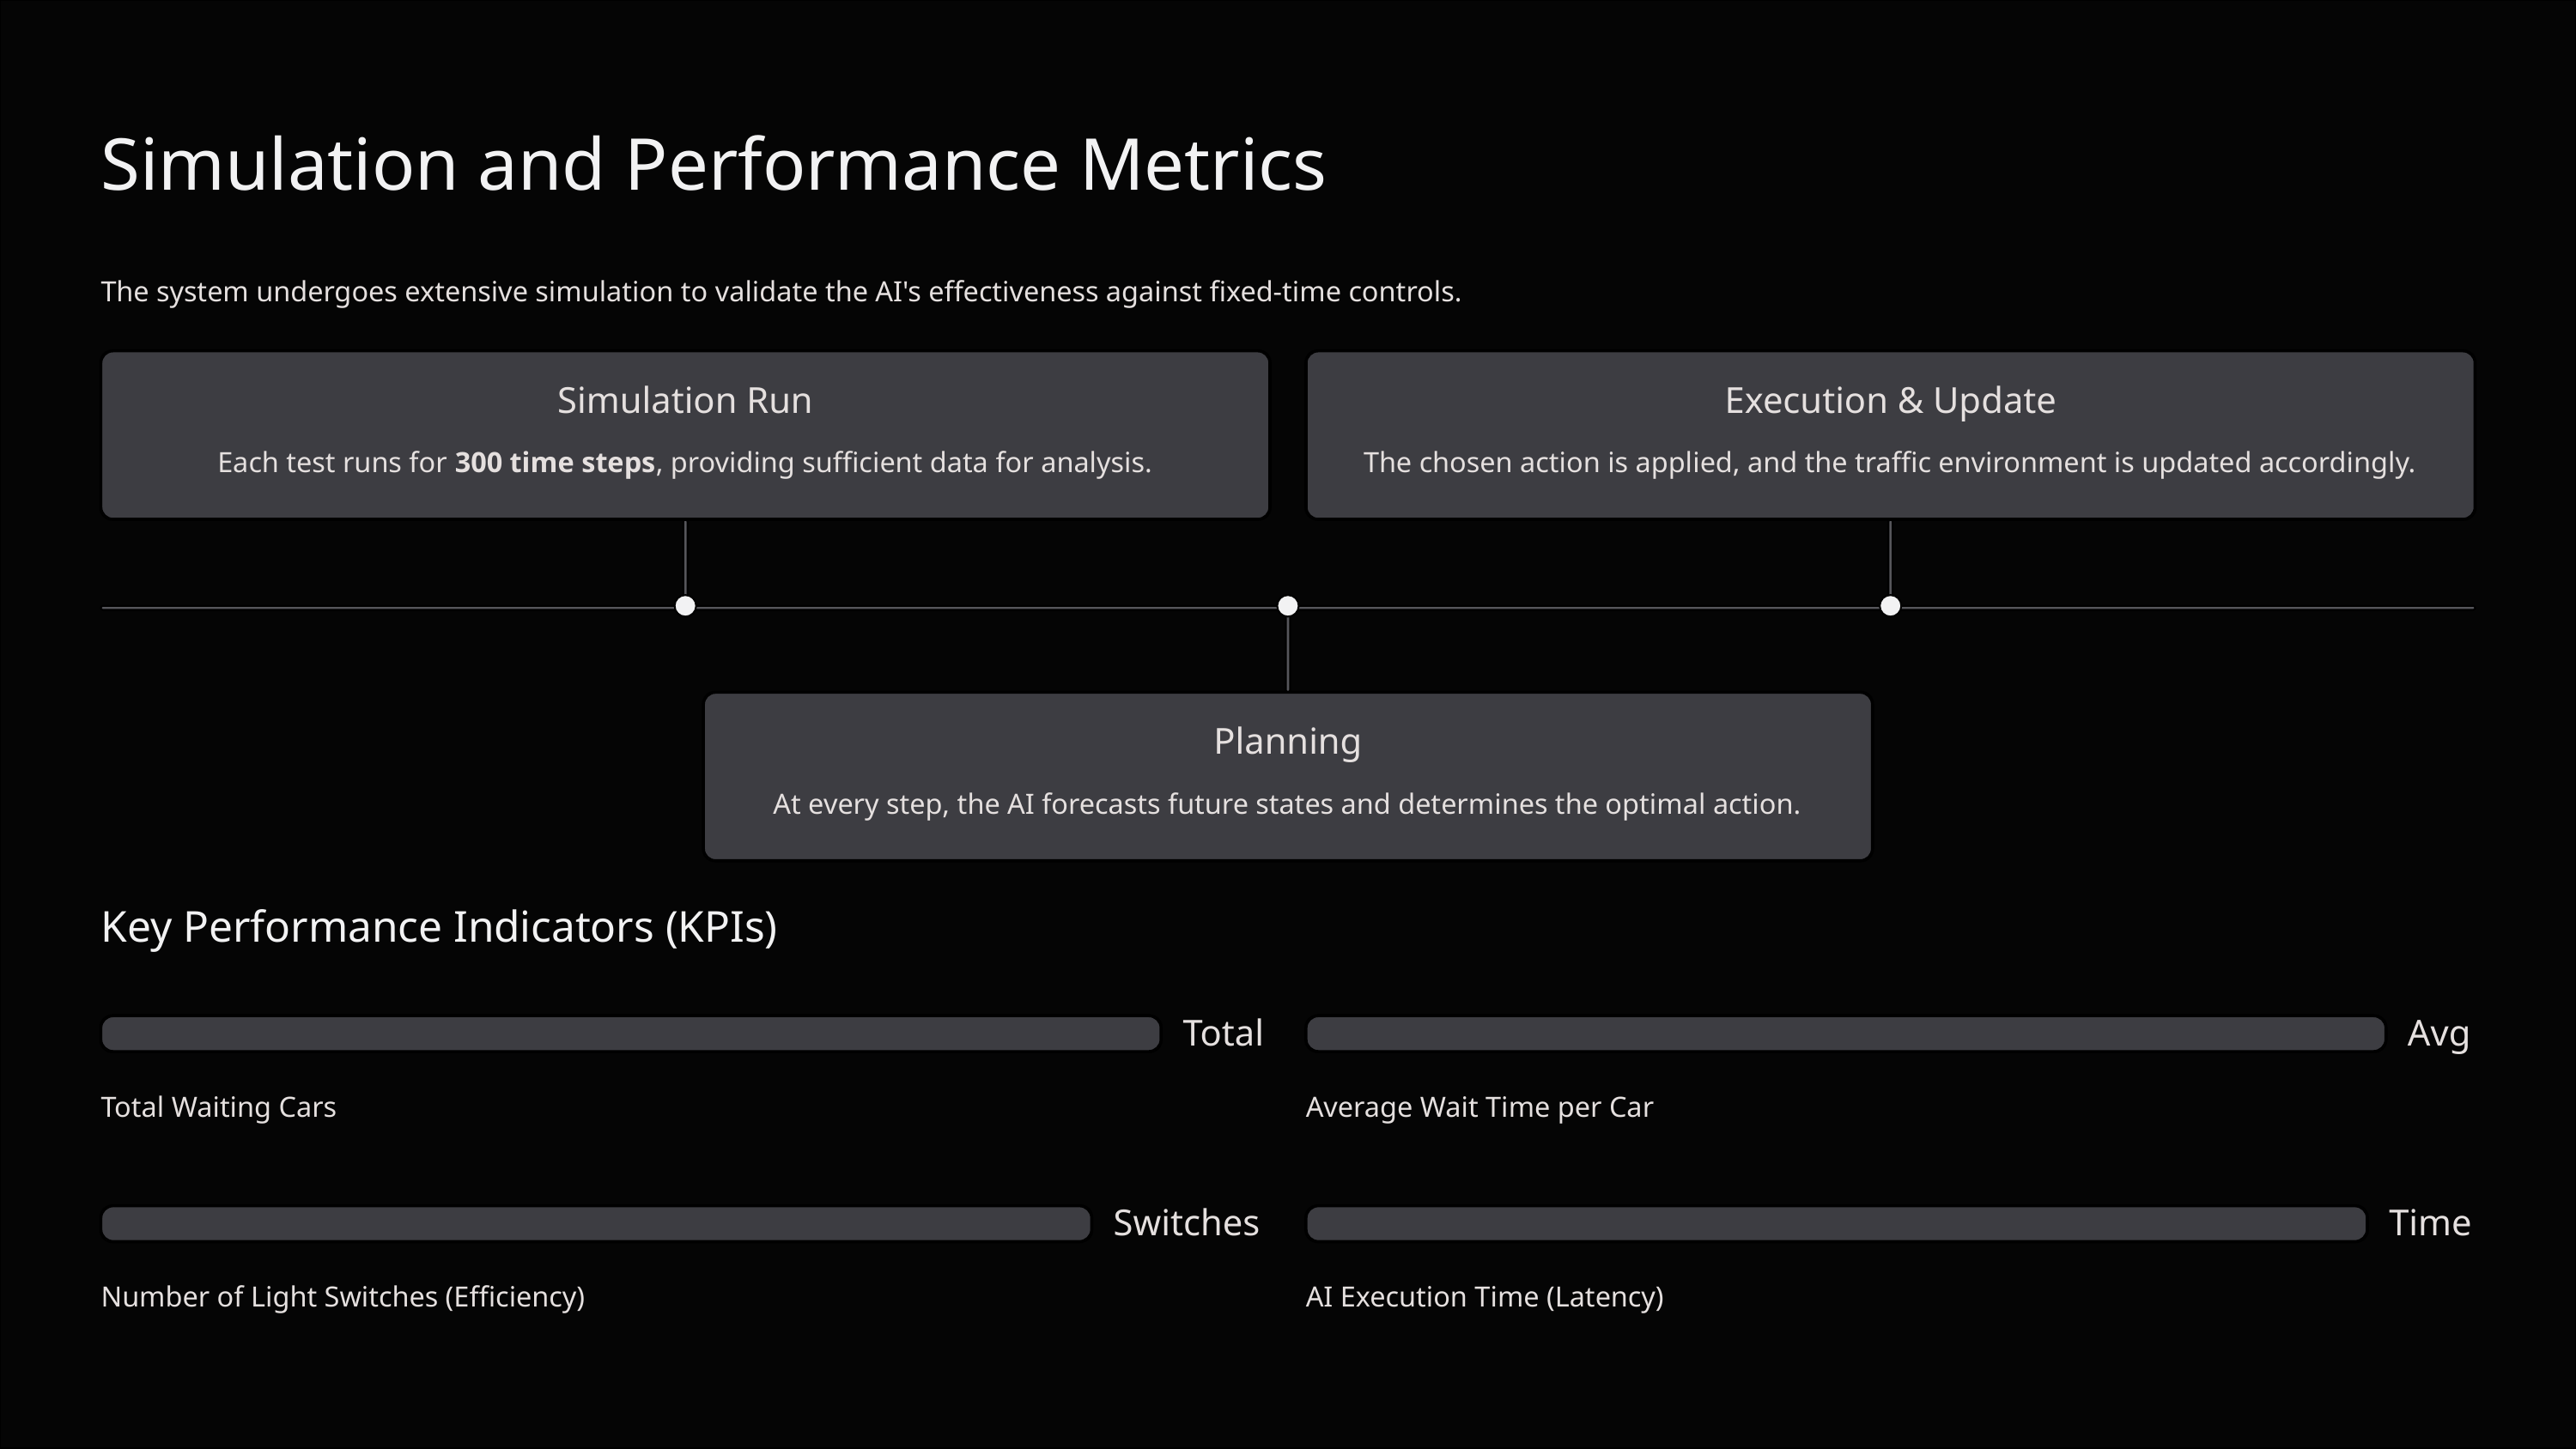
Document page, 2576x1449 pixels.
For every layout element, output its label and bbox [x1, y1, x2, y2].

text_box [1879, 594, 1902, 617]
text_box [1304, 1015, 2387, 1053]
text_box [100, 605, 670, 610]
text_box [1303, 605, 1874, 610]
text_box [0, 0, 2576, 1449]
text_box [100, 1204, 1093, 1243]
text_box [1285, 623, 1291, 690]
text_box [700, 605, 1273, 610]
text_box [1277, 594, 1299, 617]
text_box [702, 691, 1874, 862]
text_box [100, 1015, 1163, 1053]
text_box [674, 594, 696, 617]
text_box [1905, 605, 2476, 610]
text_box [100, 349, 1272, 521]
text_box [683, 527, 688, 593]
text_box [1304, 349, 2476, 521]
text_box [1304, 1204, 2369, 1243]
text_box [1888, 527, 1893, 593]
